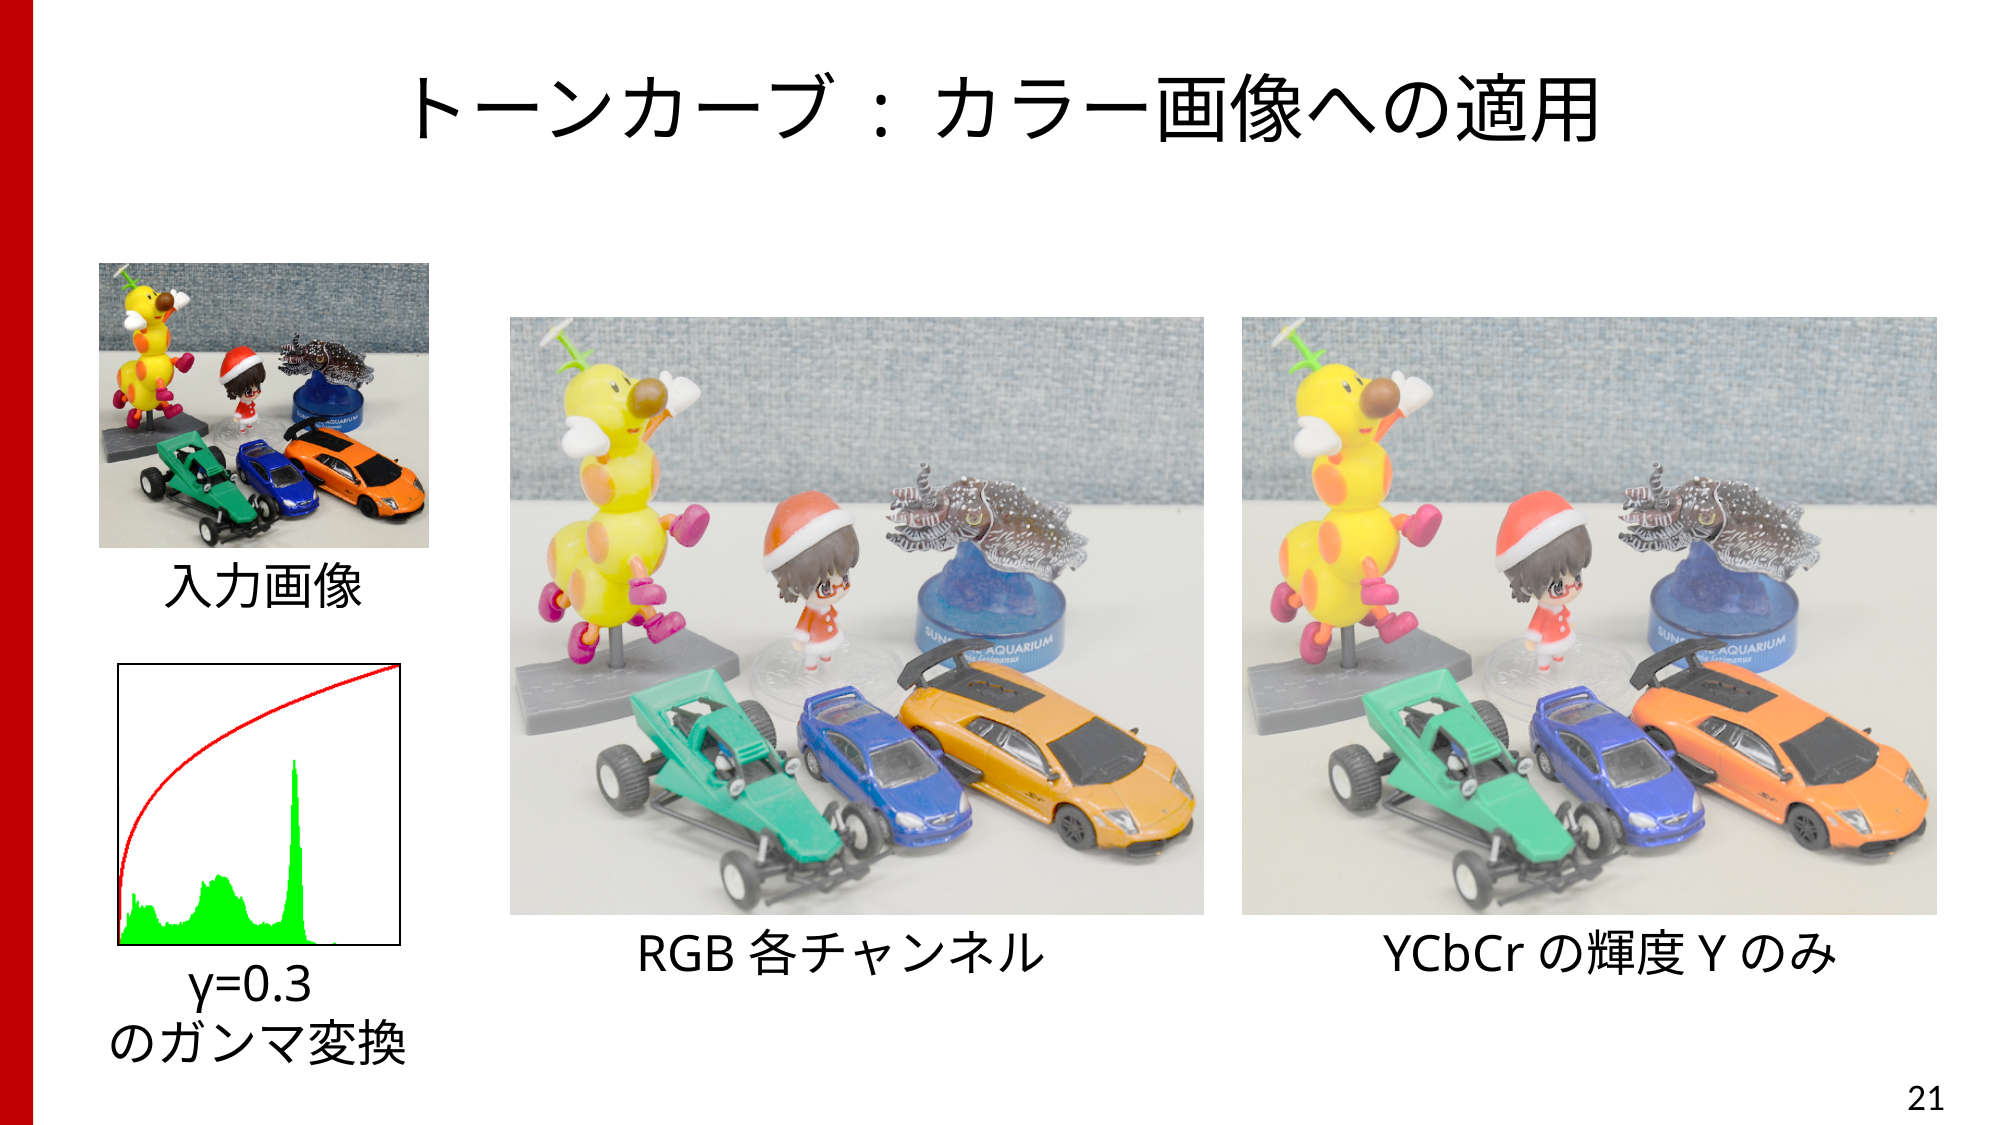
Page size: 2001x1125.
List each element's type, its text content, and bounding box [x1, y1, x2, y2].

picture [118, 664, 400, 945]
title トーンカーブ : カラー画像への適用 [324, 57, 1675, 168]
picture [99, 263, 429, 548]
slide_number 21 [1892, 1065, 2000, 1125]
text_box 入力画像 [149, 548, 379, 623]
text_box γ=0.3 のガンマ変換 [92, 944, 423, 1079]
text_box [510, 317, 1937, 991]
